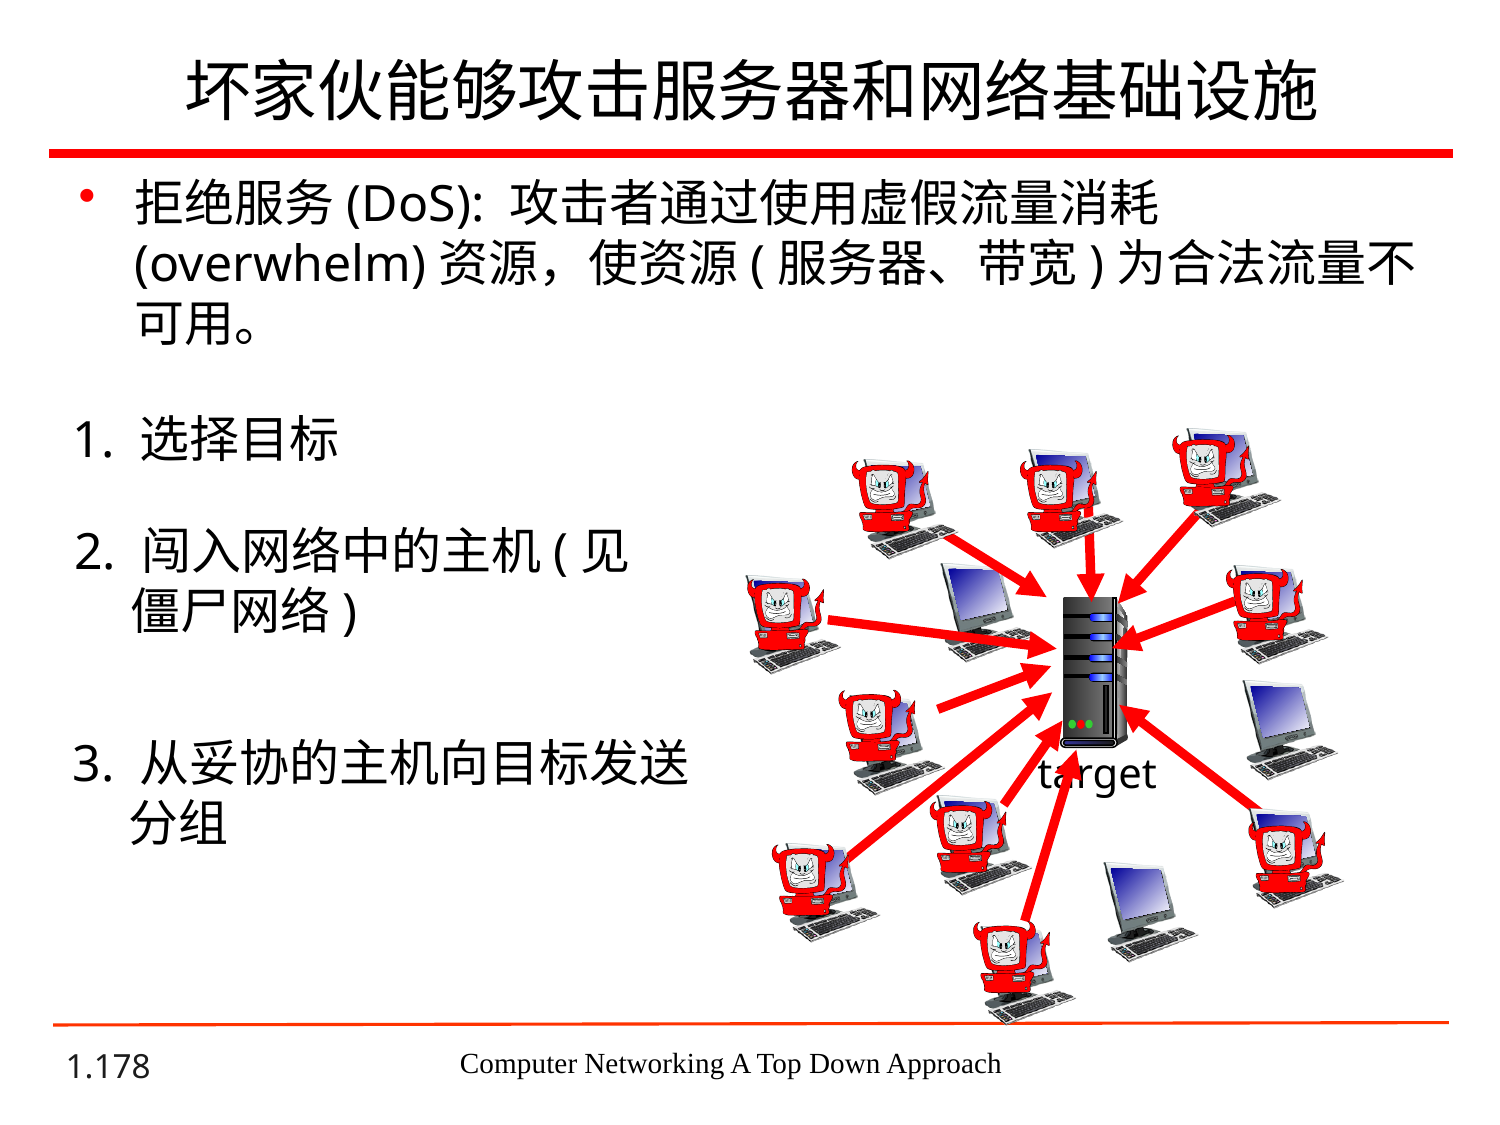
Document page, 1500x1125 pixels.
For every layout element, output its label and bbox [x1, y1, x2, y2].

text_box [59, 512, 683, 663]
text_box [57, 723, 733, 924]
text_box [63, 163, 1452, 321]
text_box [57, 400, 733, 488]
title [51, 33, 1452, 146]
text_box [742, 422, 1367, 1034]
